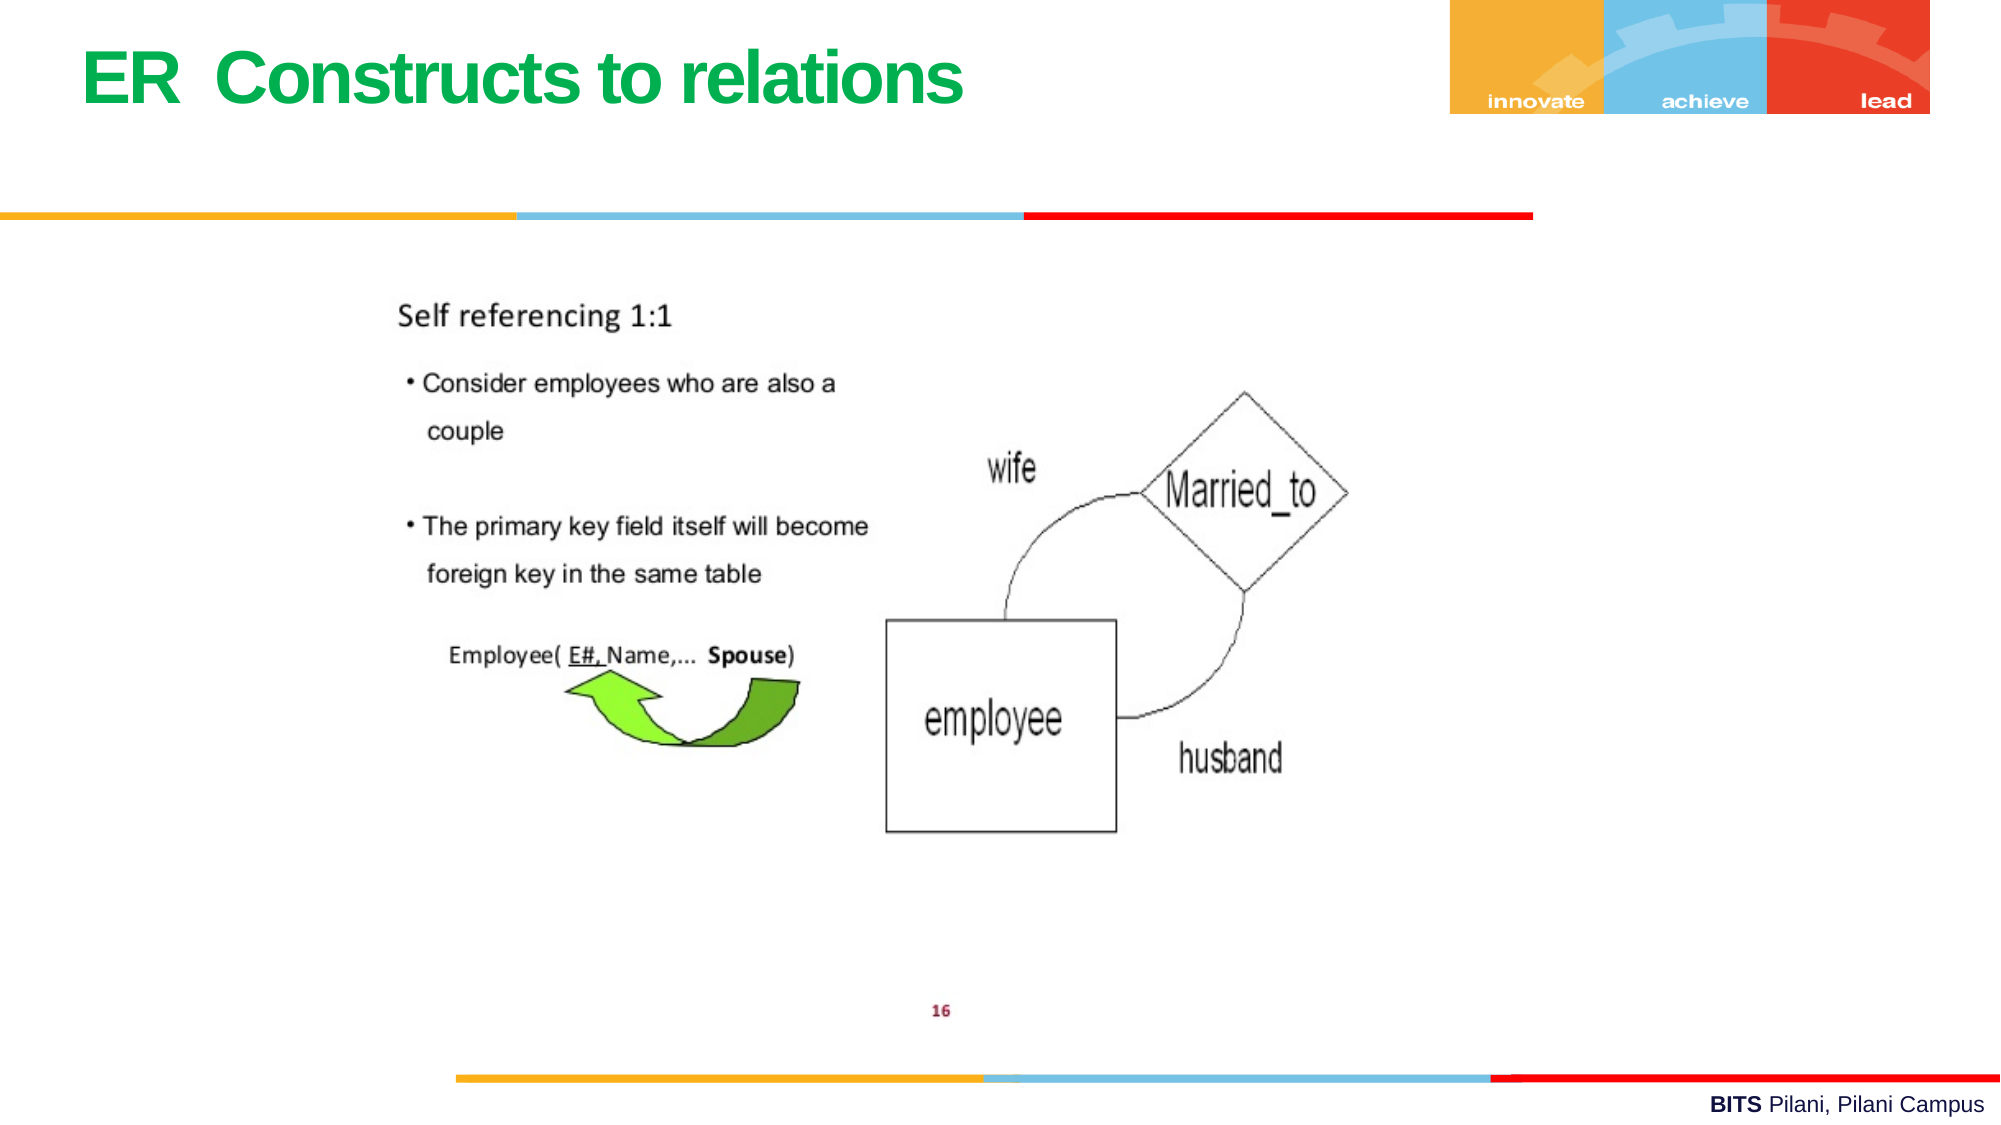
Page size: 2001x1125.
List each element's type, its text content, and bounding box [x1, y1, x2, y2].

picture [1449, 0, 1930, 114]
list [352, 256, 1400, 1043]
list ER Constructs to relations [66, 24, 1450, 213]
